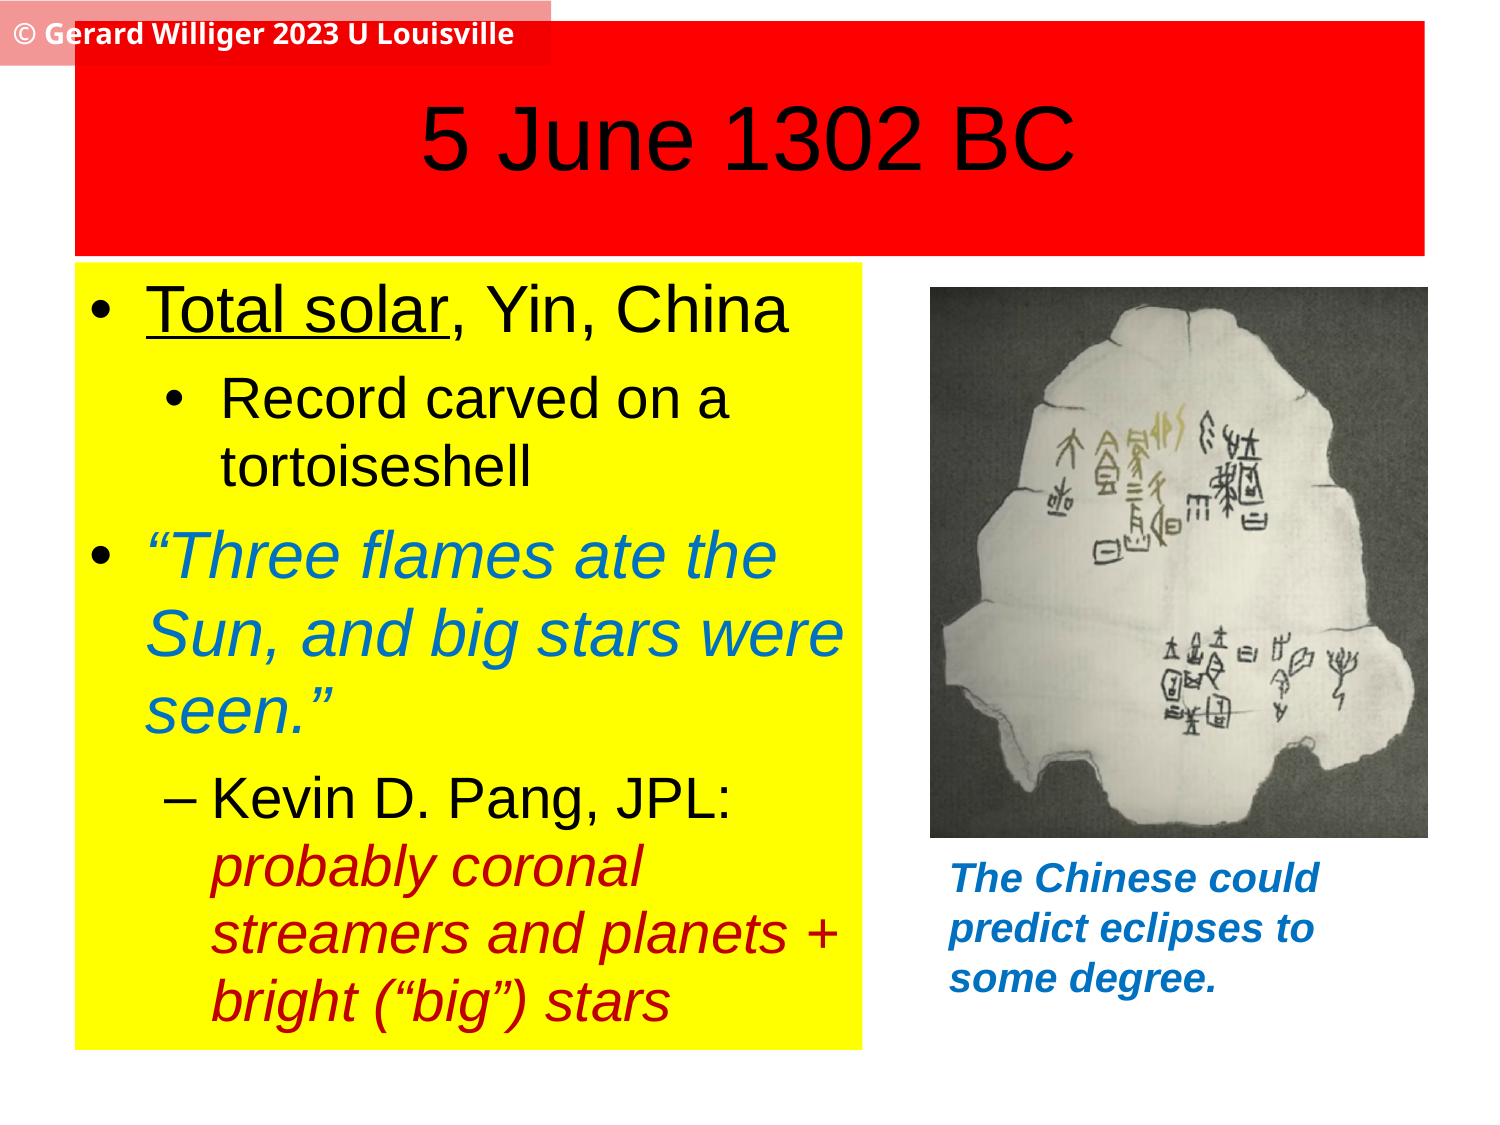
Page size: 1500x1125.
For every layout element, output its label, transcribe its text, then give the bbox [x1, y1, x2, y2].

list Total solar, Yin, China Record carved on a tortoiseshell “Three flames ate the Sun, and big stars were seen.” Kevin D. Pang, JPL: probably coronal streamers and planets + bright (“big”) stars [75, 262, 863, 1050]
text_box © Gerard Williger 2023 U Louisville [0, 0, 552, 66]
picture [930, 287, 1429, 838]
text_box The Chinese could predict eclipses to some degree. [933, 846, 1428, 1009]
title 5 June 1302 BC [75, 21, 1425, 257]
